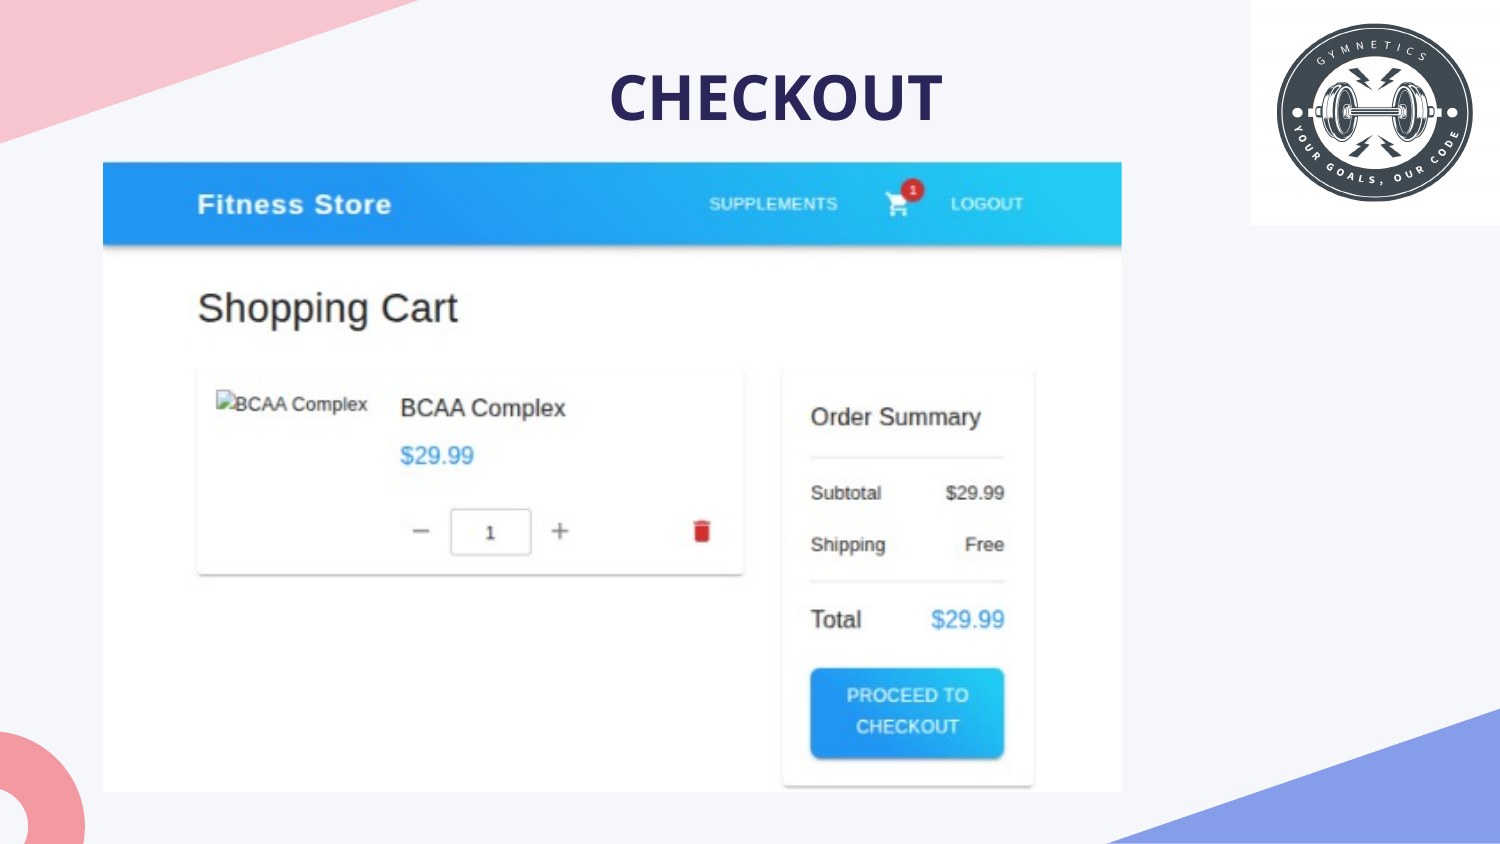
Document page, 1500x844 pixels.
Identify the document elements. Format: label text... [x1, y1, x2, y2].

picture [102, 161, 1122, 792]
picture [1250, 0, 1500, 226]
title CHECKOUT [144, 43, 1245, 138]
